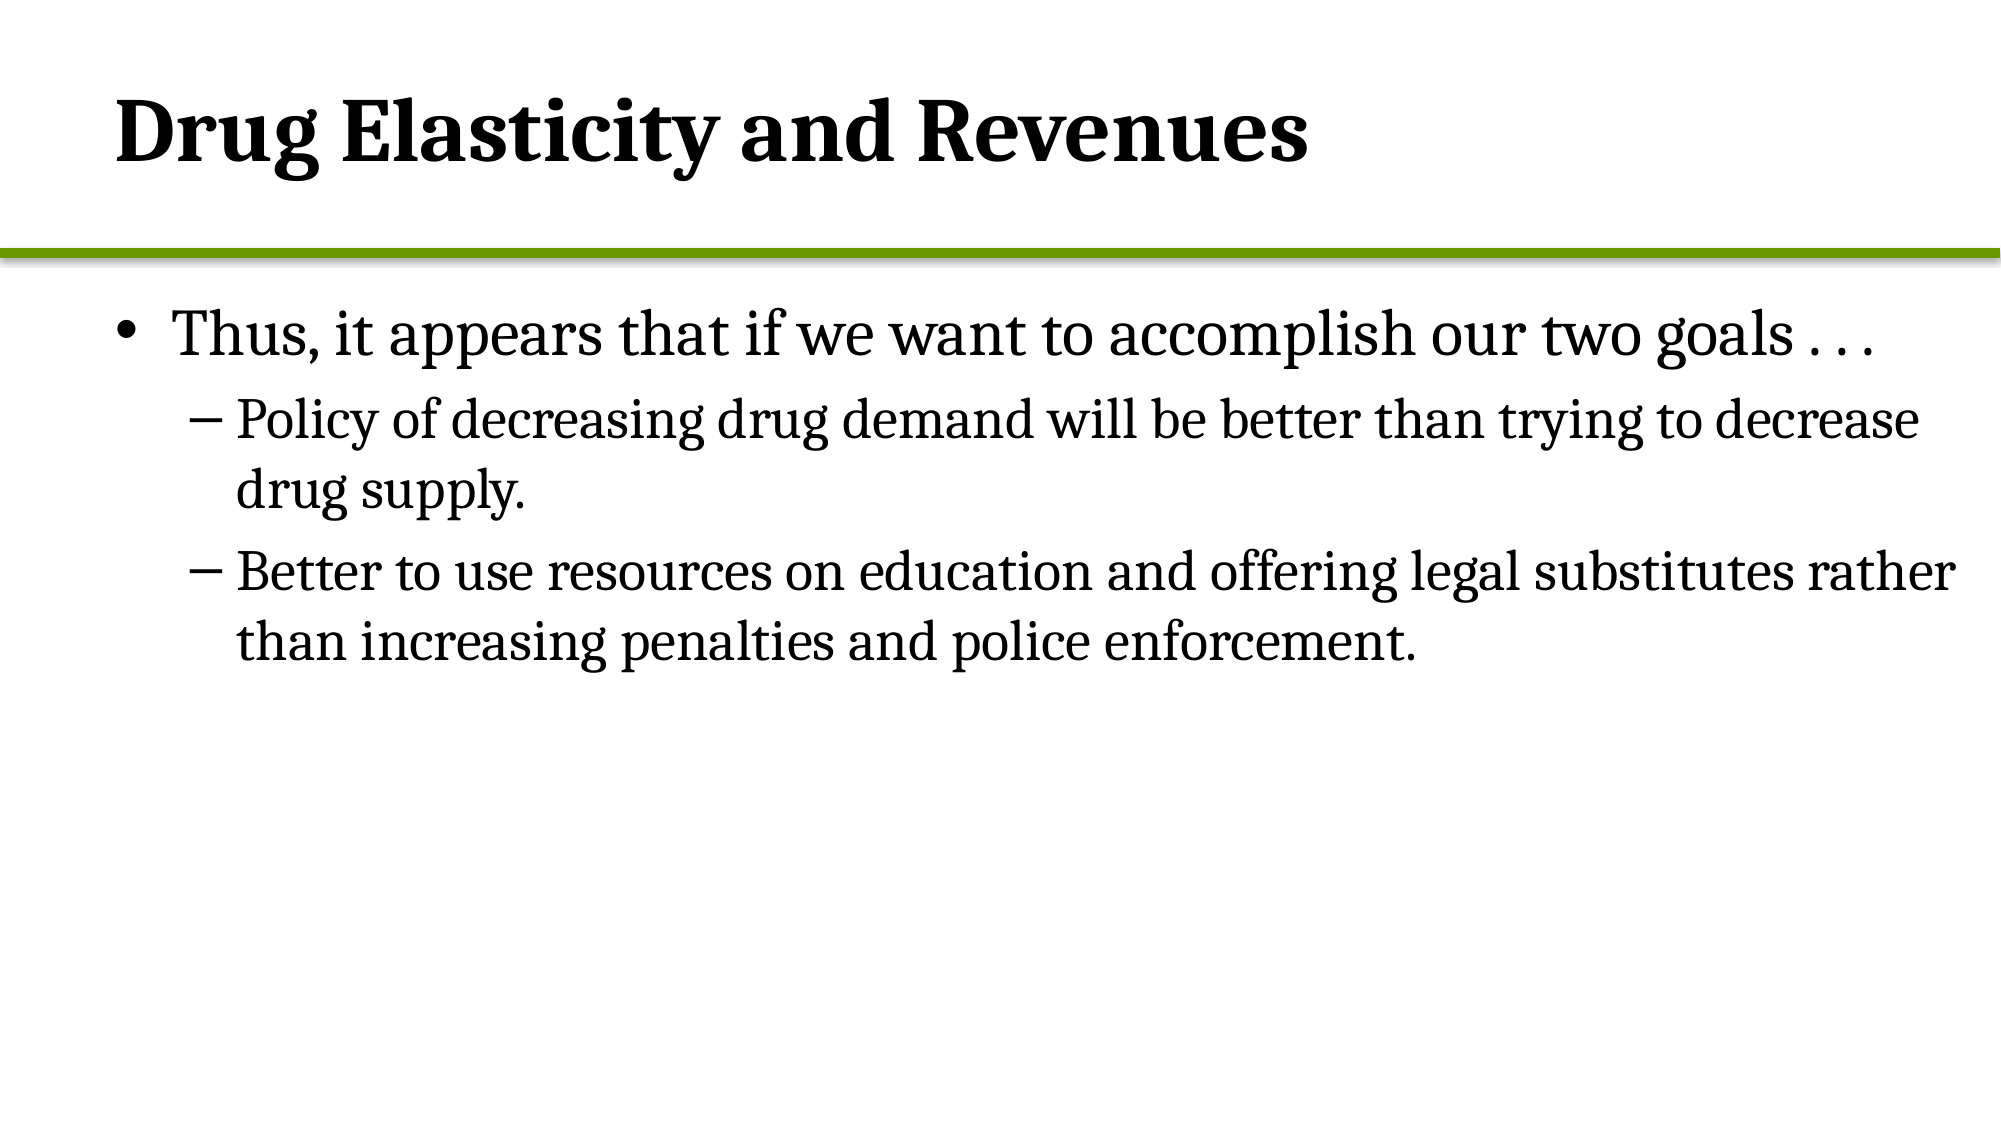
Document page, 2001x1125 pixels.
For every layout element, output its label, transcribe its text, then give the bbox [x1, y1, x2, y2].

title Drug Elasticity and Revenues [99, 0, 1900, 251]
list Thus, it appears that if we want to accomplish our two goals . . . Policy of decreasing drug demand will be better than trying to decrease drug supply. Better to use resources on education and offering legal substitutes rather than increasing penalties and police enforcement. [99, 281, 1978, 1085]
